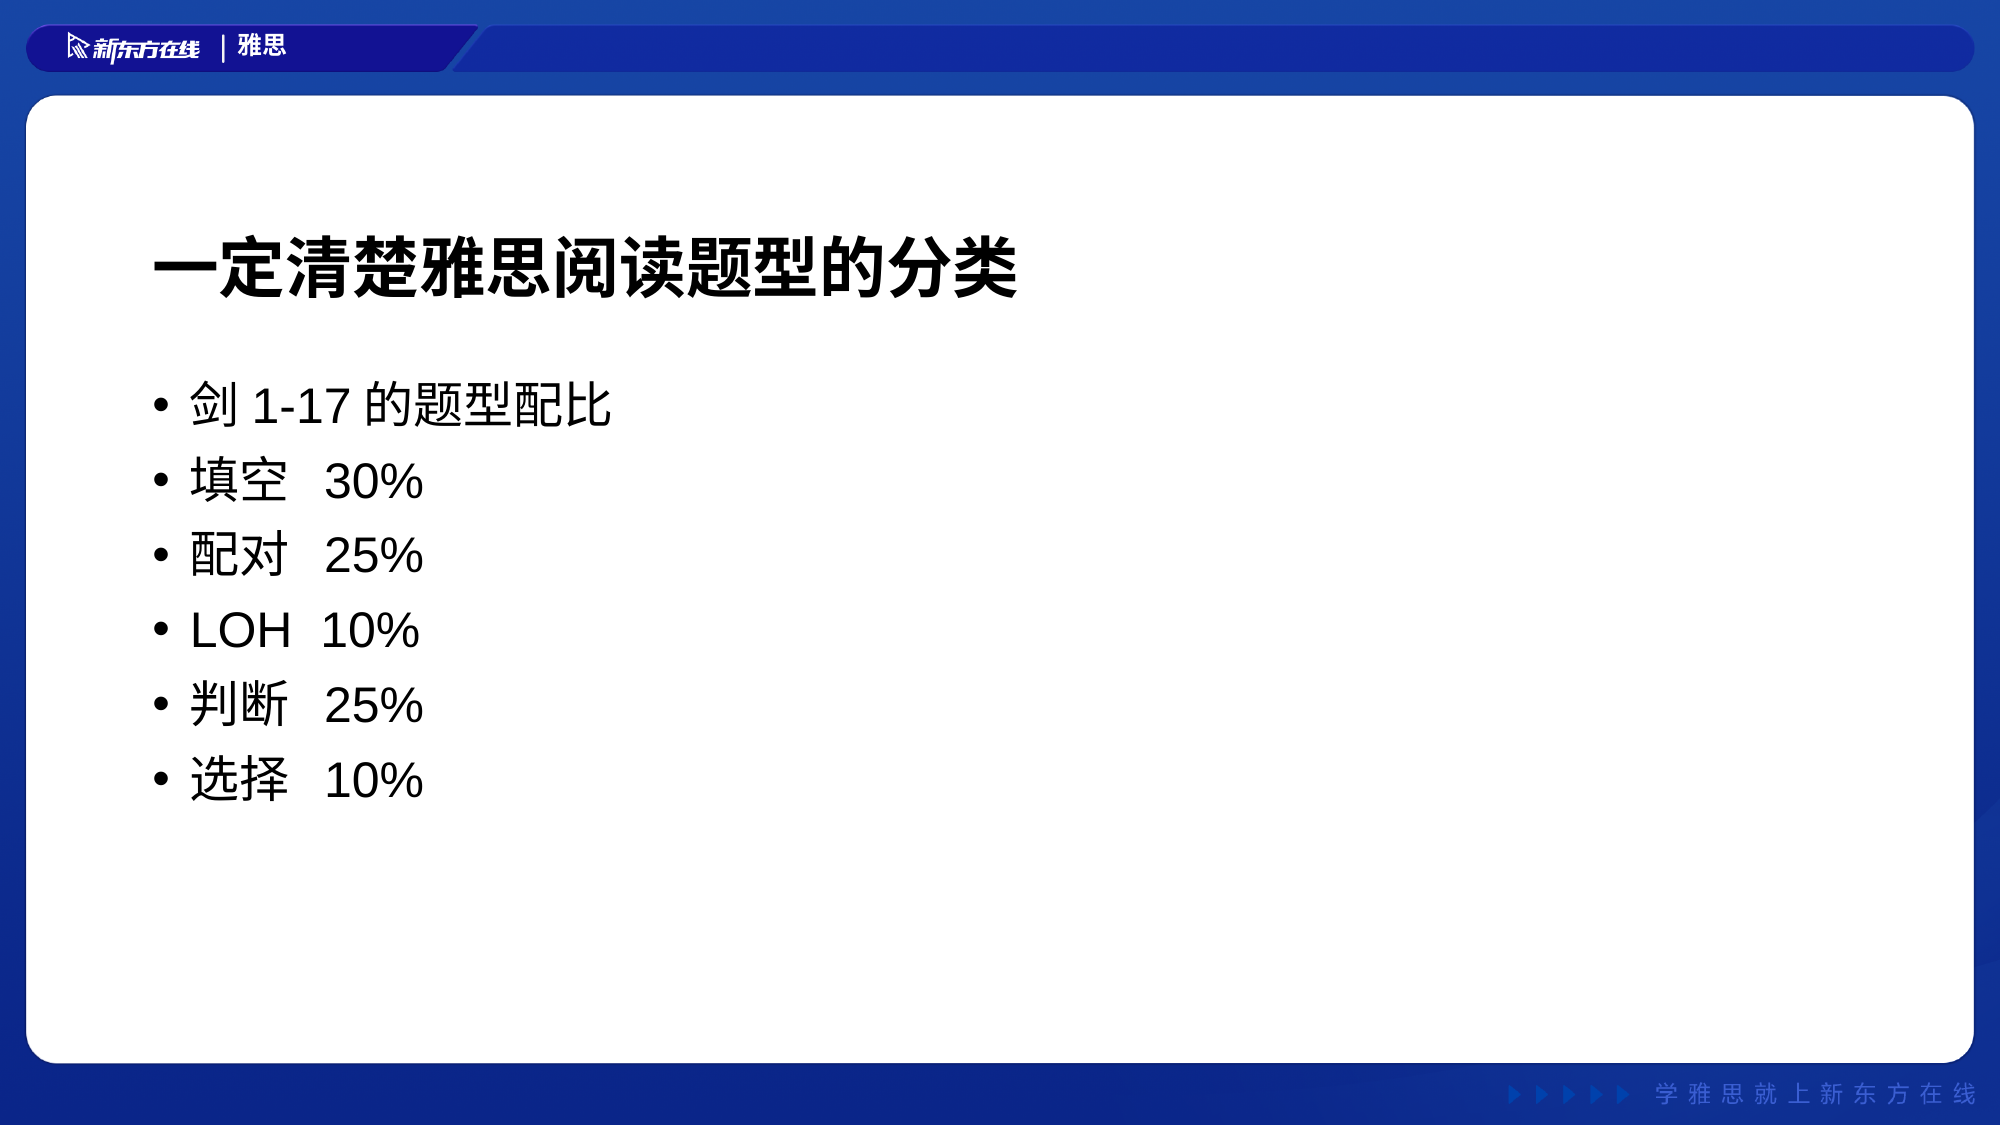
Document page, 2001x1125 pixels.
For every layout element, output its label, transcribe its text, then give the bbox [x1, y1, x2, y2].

title 一定清楚雅思阅读题型的分类 [137, 227, 1863, 316]
list 剑1-17的题型配比 填空 30% 配对 25% LOH 10% 判断 25% 选择 10% [137, 372, 1863, 1013]
picture [0, 0, 2000, 1125]
